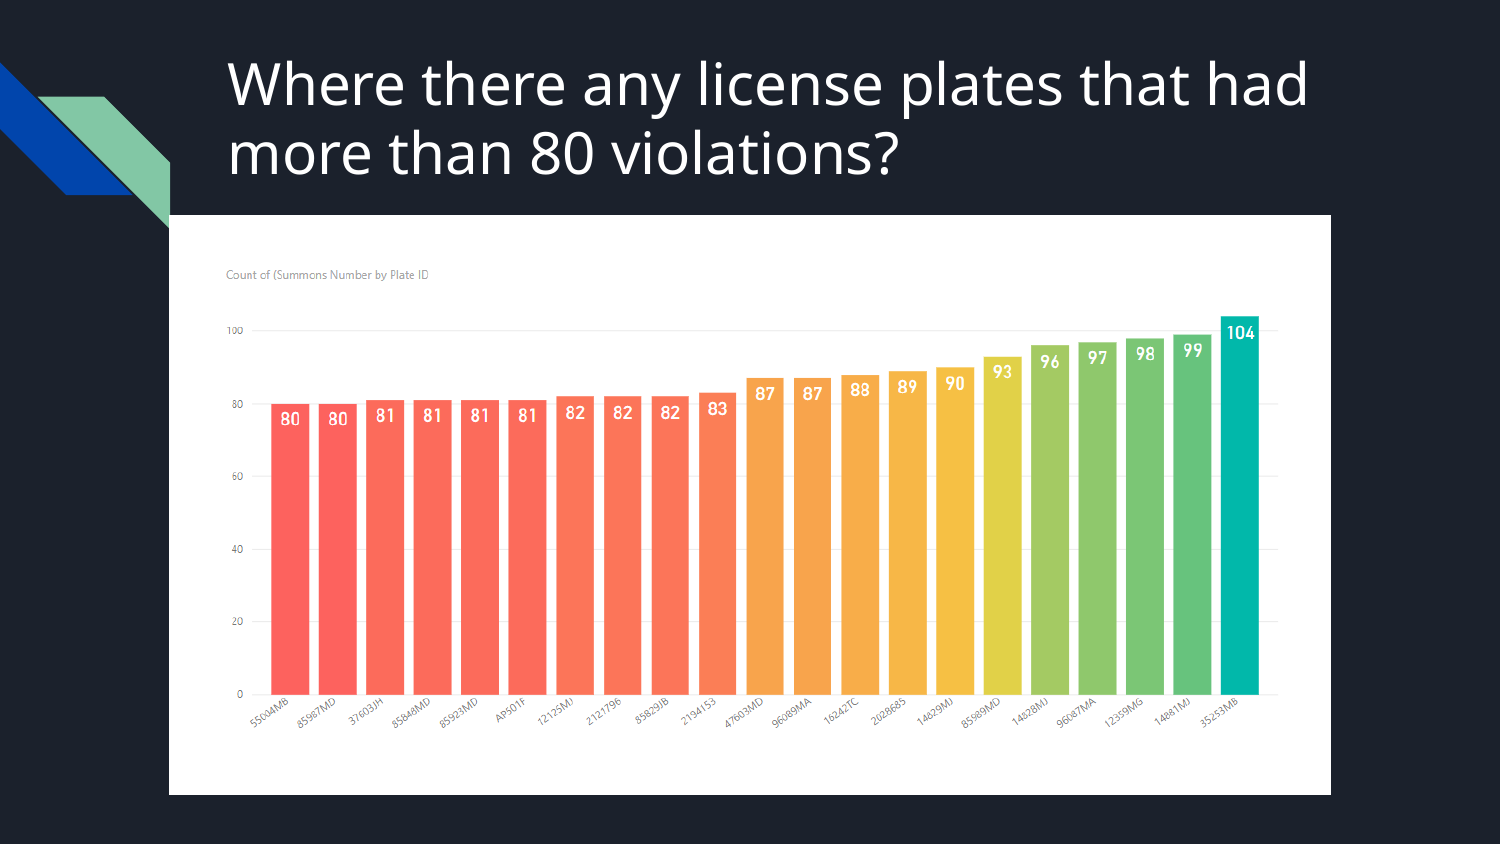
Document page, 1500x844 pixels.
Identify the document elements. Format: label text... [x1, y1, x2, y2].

title Where there any license plates that had more than 80 violations? [212, 31, 1368, 182]
picture [169, 214, 1331, 795]
